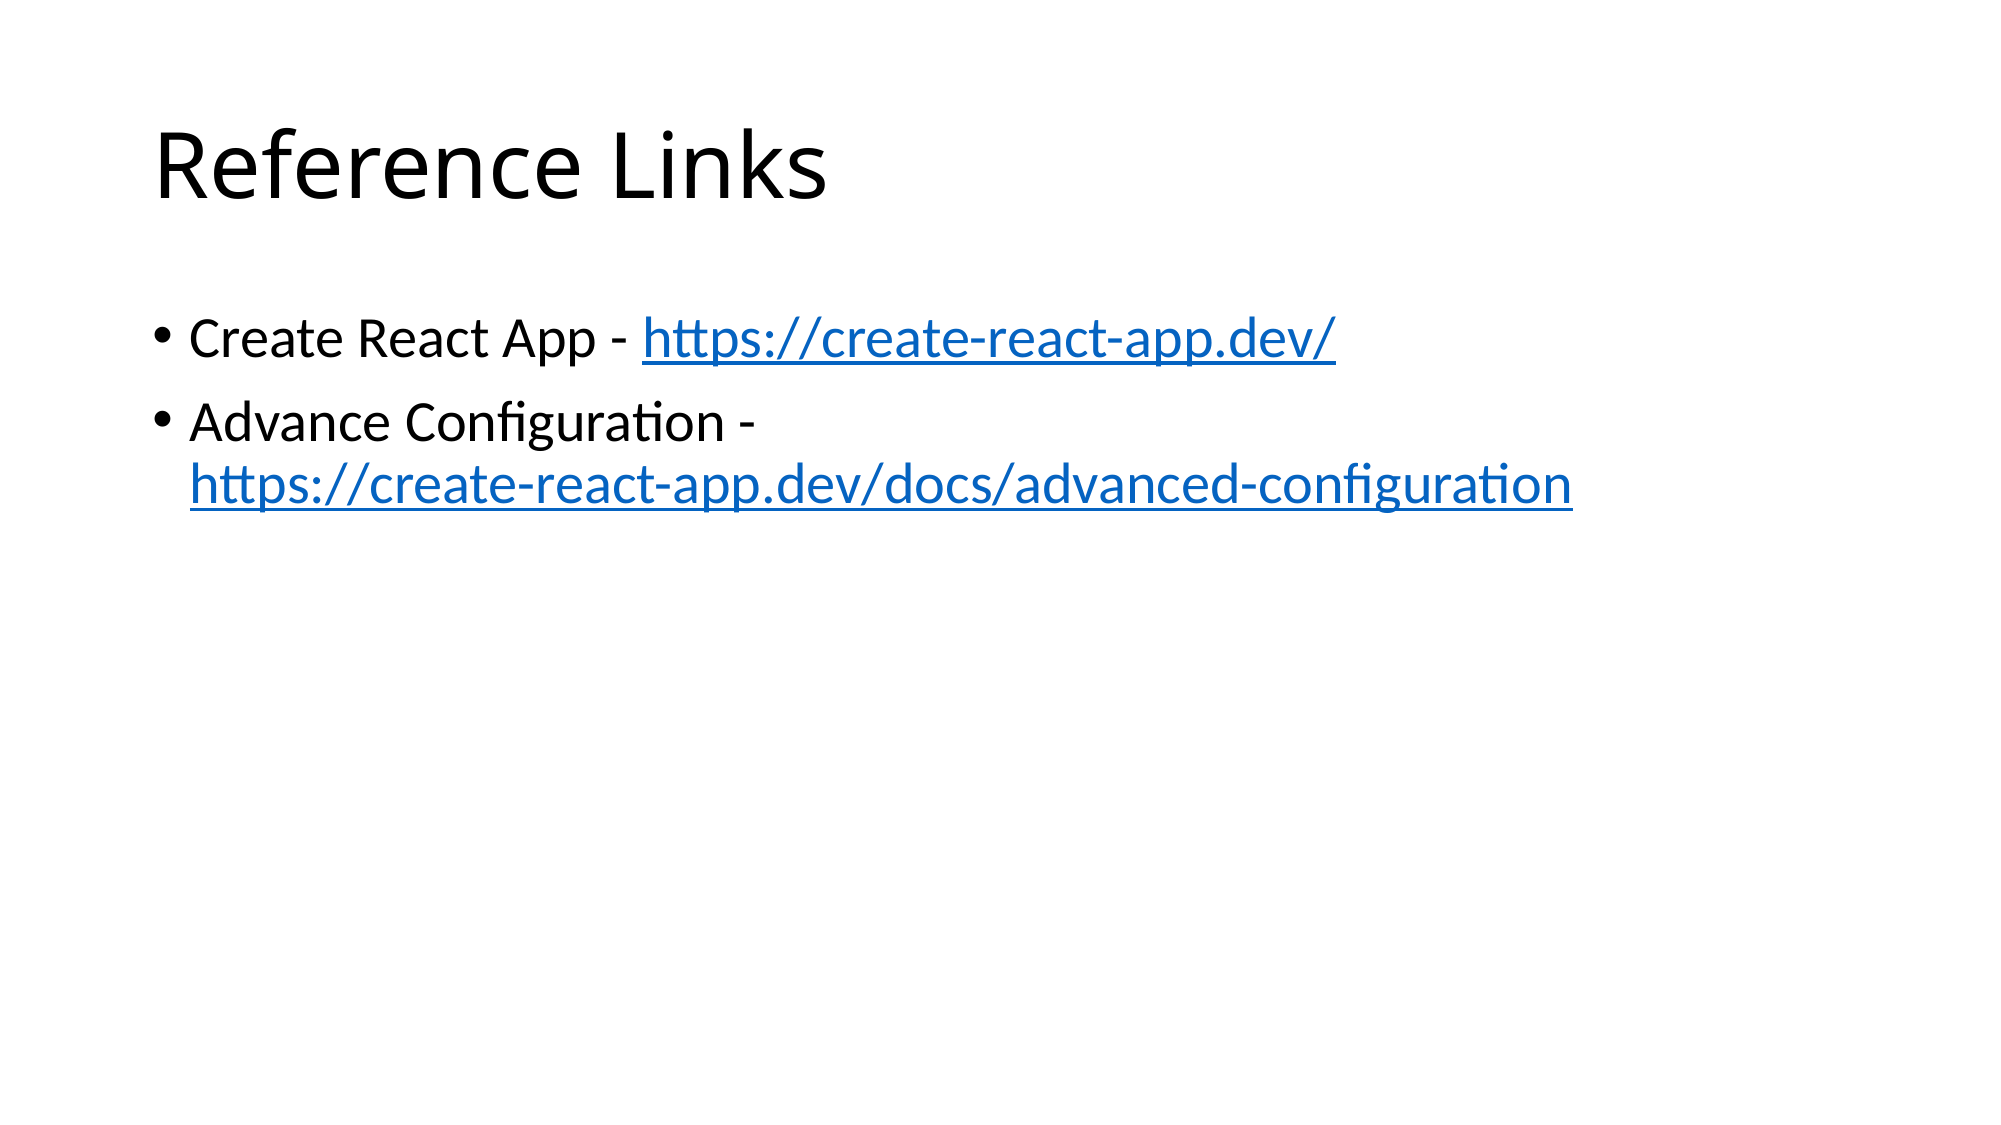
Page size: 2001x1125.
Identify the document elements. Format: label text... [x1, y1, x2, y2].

list Create React App - https://create-react-app.dev/ Advance Configuration - https://create-react-app.dev/docs/advanced-configuration [137, 299, 1863, 1014]
title Reference Links [137, 59, 1863, 278]
